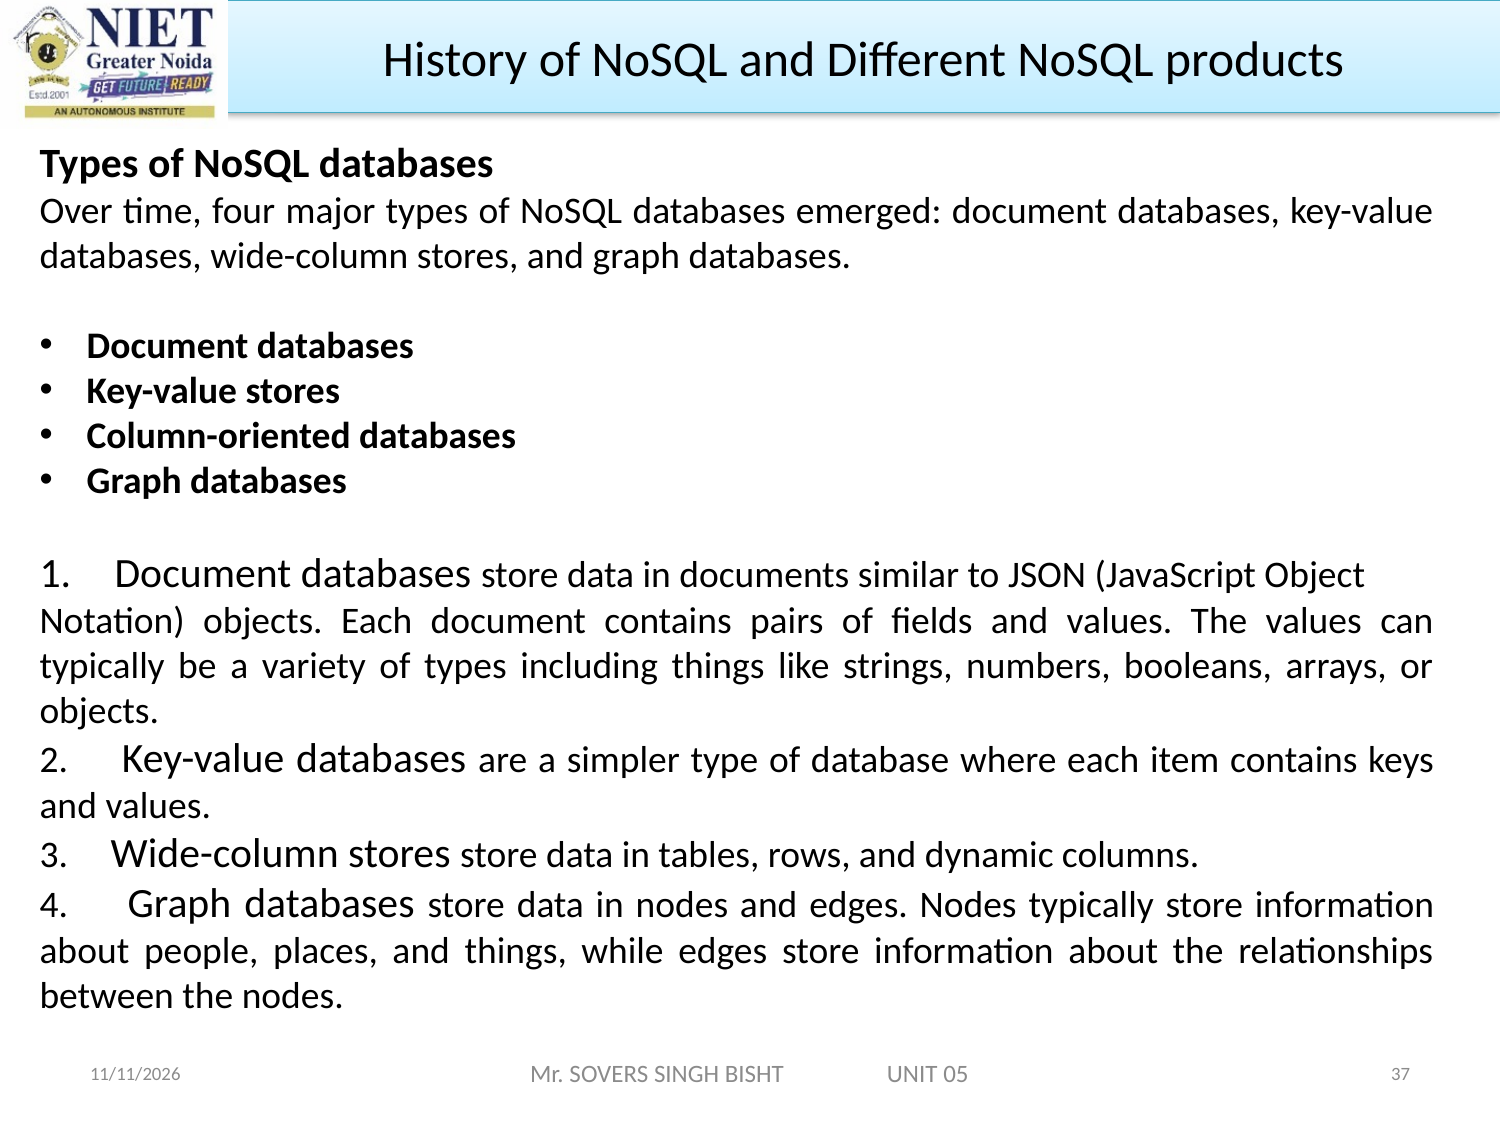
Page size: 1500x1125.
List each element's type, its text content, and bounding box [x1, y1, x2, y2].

picture [0, 0, 238, 130]
footer Mr. SOVERS SINGH BISHT UNIT 05 [512, 1042, 988, 1103]
text_box Types of NoSQL databases Over time, four major types of NoSQL databases emerged: document databases, key-value databases, wide-column stores, and graph databases. Document databases Key-value stores Column-oriented databases Graph databases Document databases store data in documents similar to JSON (JavaScript Object Notation) objects. Each document contains pairs of fields and values. The values can typically be a variety of types including things like strings, numbers, booleans, arrays, or objects. 2. Key-value databases are a simpler type of database where each item contains keys and values. 3. Wide-column stores store data in tables, rows, and dynamic columns. 4. Graph databases store data in nodes and edges. Nodes typically store information about people, places, and things, while edges store information about the relationships between the nodes. [24, 128, 1450, 1024]
slide_number 37 [1074, 1042, 1425, 1103]
text_box History of NoSQL and Different NoSQL products [231, 0, 1500, 113]
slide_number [75, 1042, 425, 1103]
